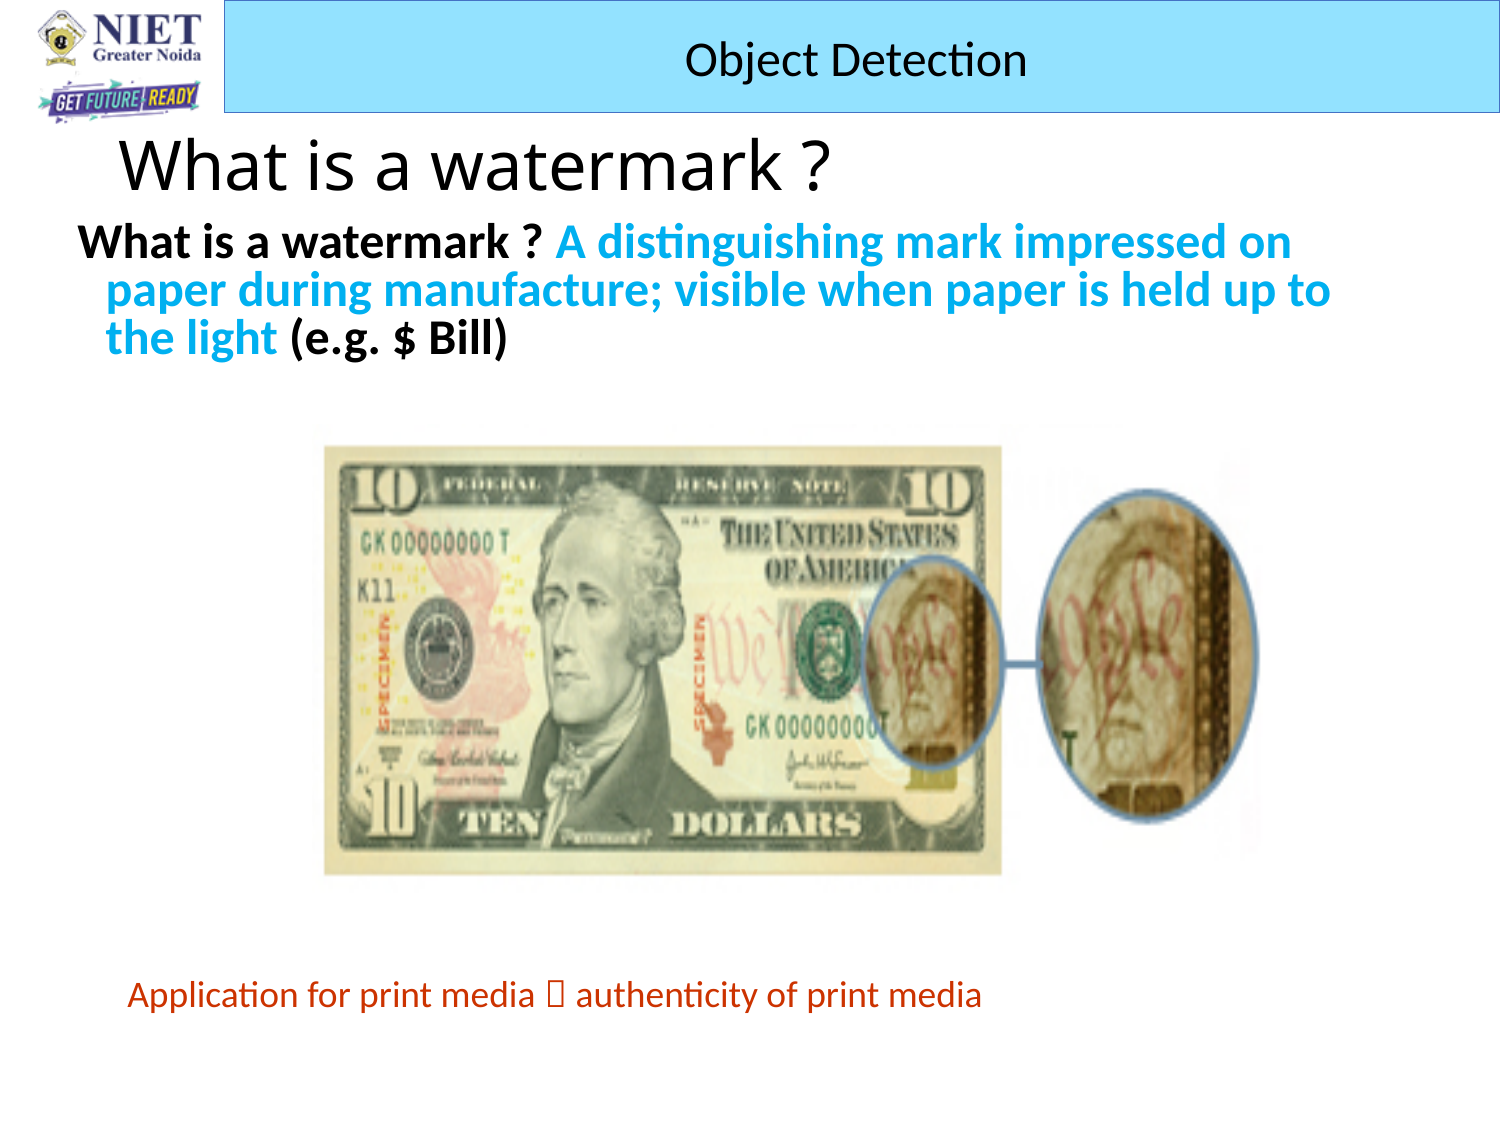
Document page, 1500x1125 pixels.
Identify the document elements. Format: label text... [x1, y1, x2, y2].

title What is a watermark ? [103, 113, 1397, 212]
picture [0, 0, 238, 134]
text_box Application for print media  authenticity of print media [112, 962, 1275, 1023]
text_box Object Detection [238, 0, 1500, 113]
list What is a watermark ? A distinguishing mark impressed on paper during manufacture; visible when paper is held up to the light (e.g. $ Bill) [62, 212, 1413, 955]
picture [312, 424, 1263, 900]
